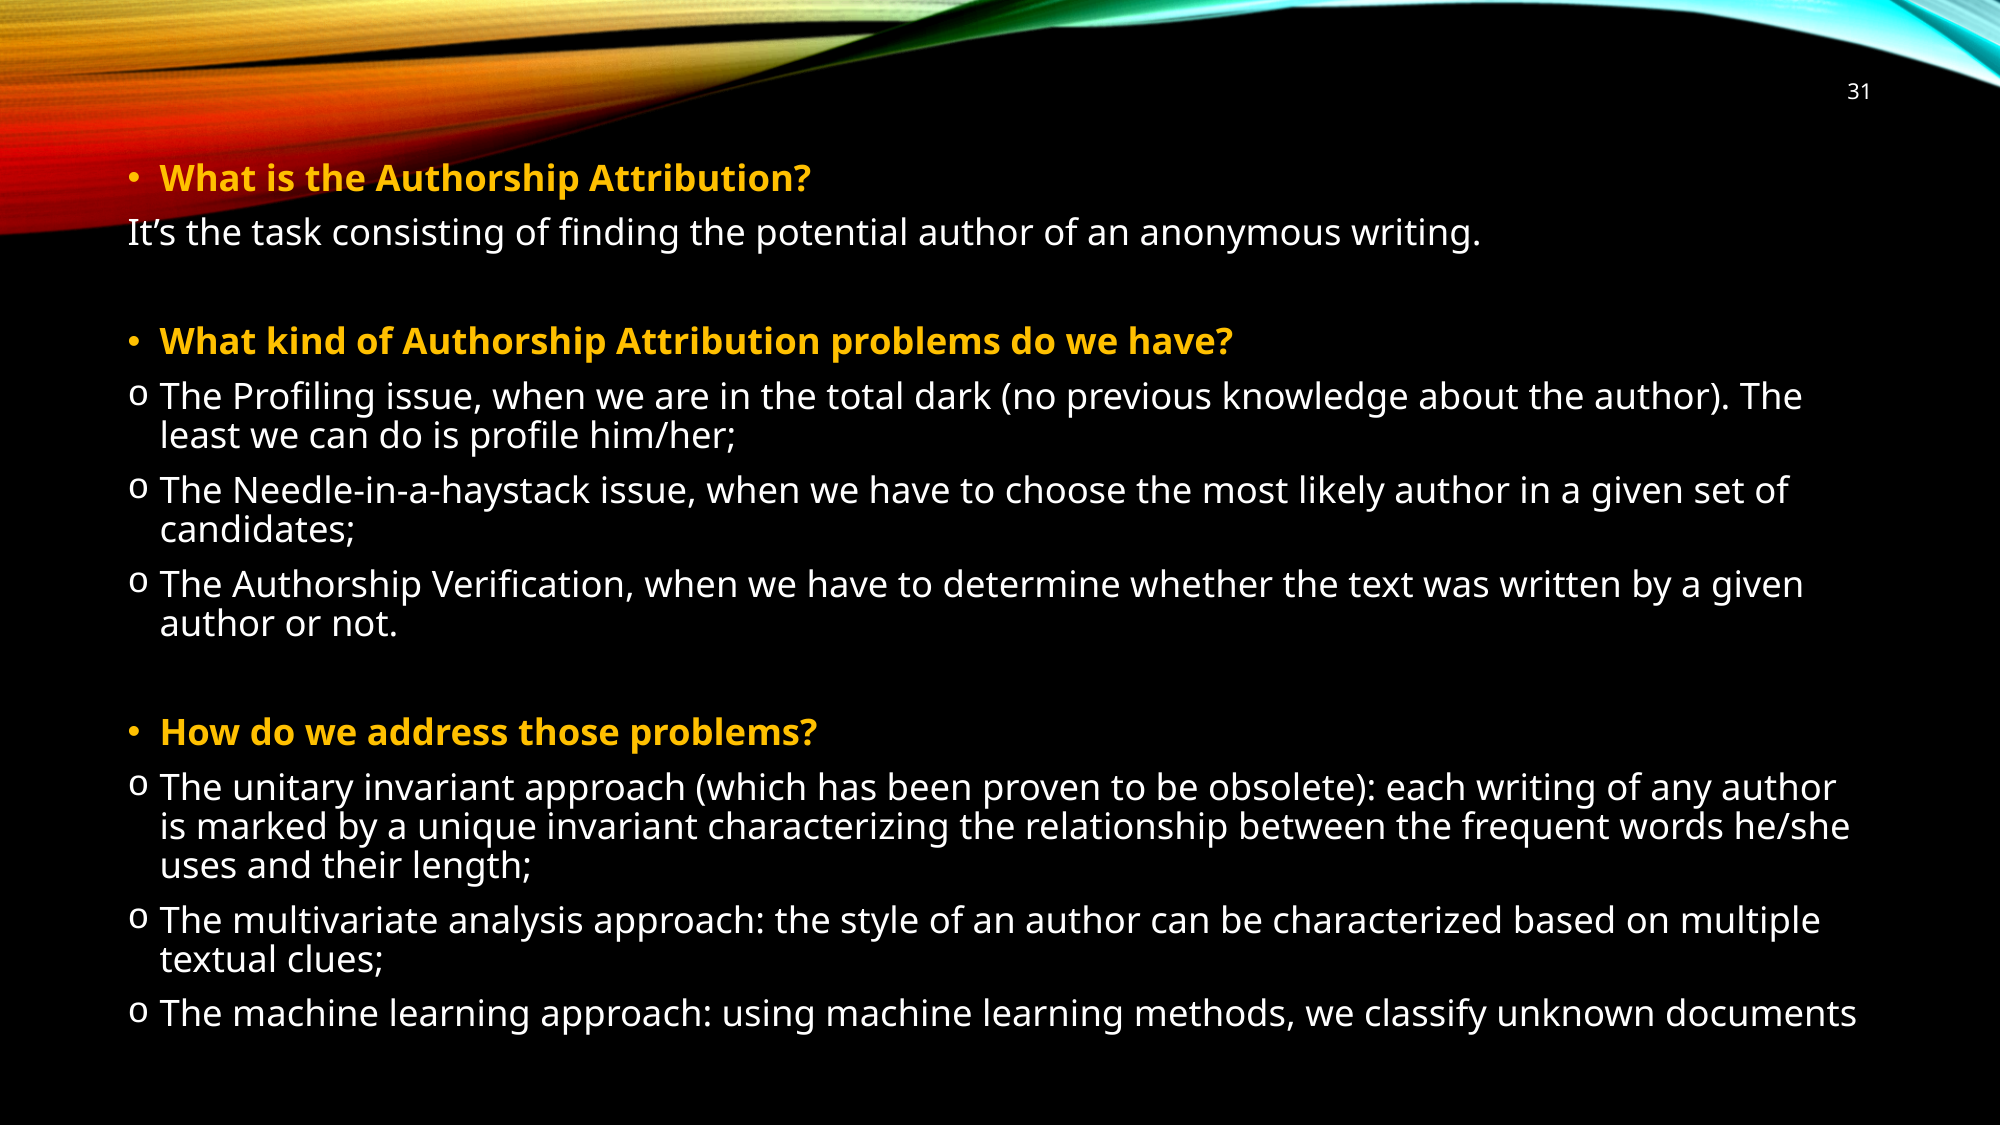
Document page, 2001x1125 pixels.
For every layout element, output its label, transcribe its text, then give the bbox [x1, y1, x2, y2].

list What is the Authorship Attribution? It’s the task consisting of finding the potential author of an anonymous writing. What kind of Authorship Attribution problems do we have? The Profiling issue, when we are in the total dark (no previous knowledge about the author). The least we can do is profile him/her; The Needle-in-a-haystack issue, when we have to choose the most likely author in a given set of candidates; The Authorship Verification, when we have to determine whether the text was written by a given author or not. How do we address those problems? The unitary invariant approach (which has been proven to be obsolete): each writing of any author is marked by a unique invariant characterizing the relationship between the frequent words he/she uses and their length; The multivariate analysis approach: the style of an author can be characterized based on multiple textual clues; The machine learning approach: using machine learning methods, we classify unknown documents [112, 152, 1888, 1065]
slide_number 31 [1437, 62, 1888, 123]
picture [0, 0, 2000, 237]
